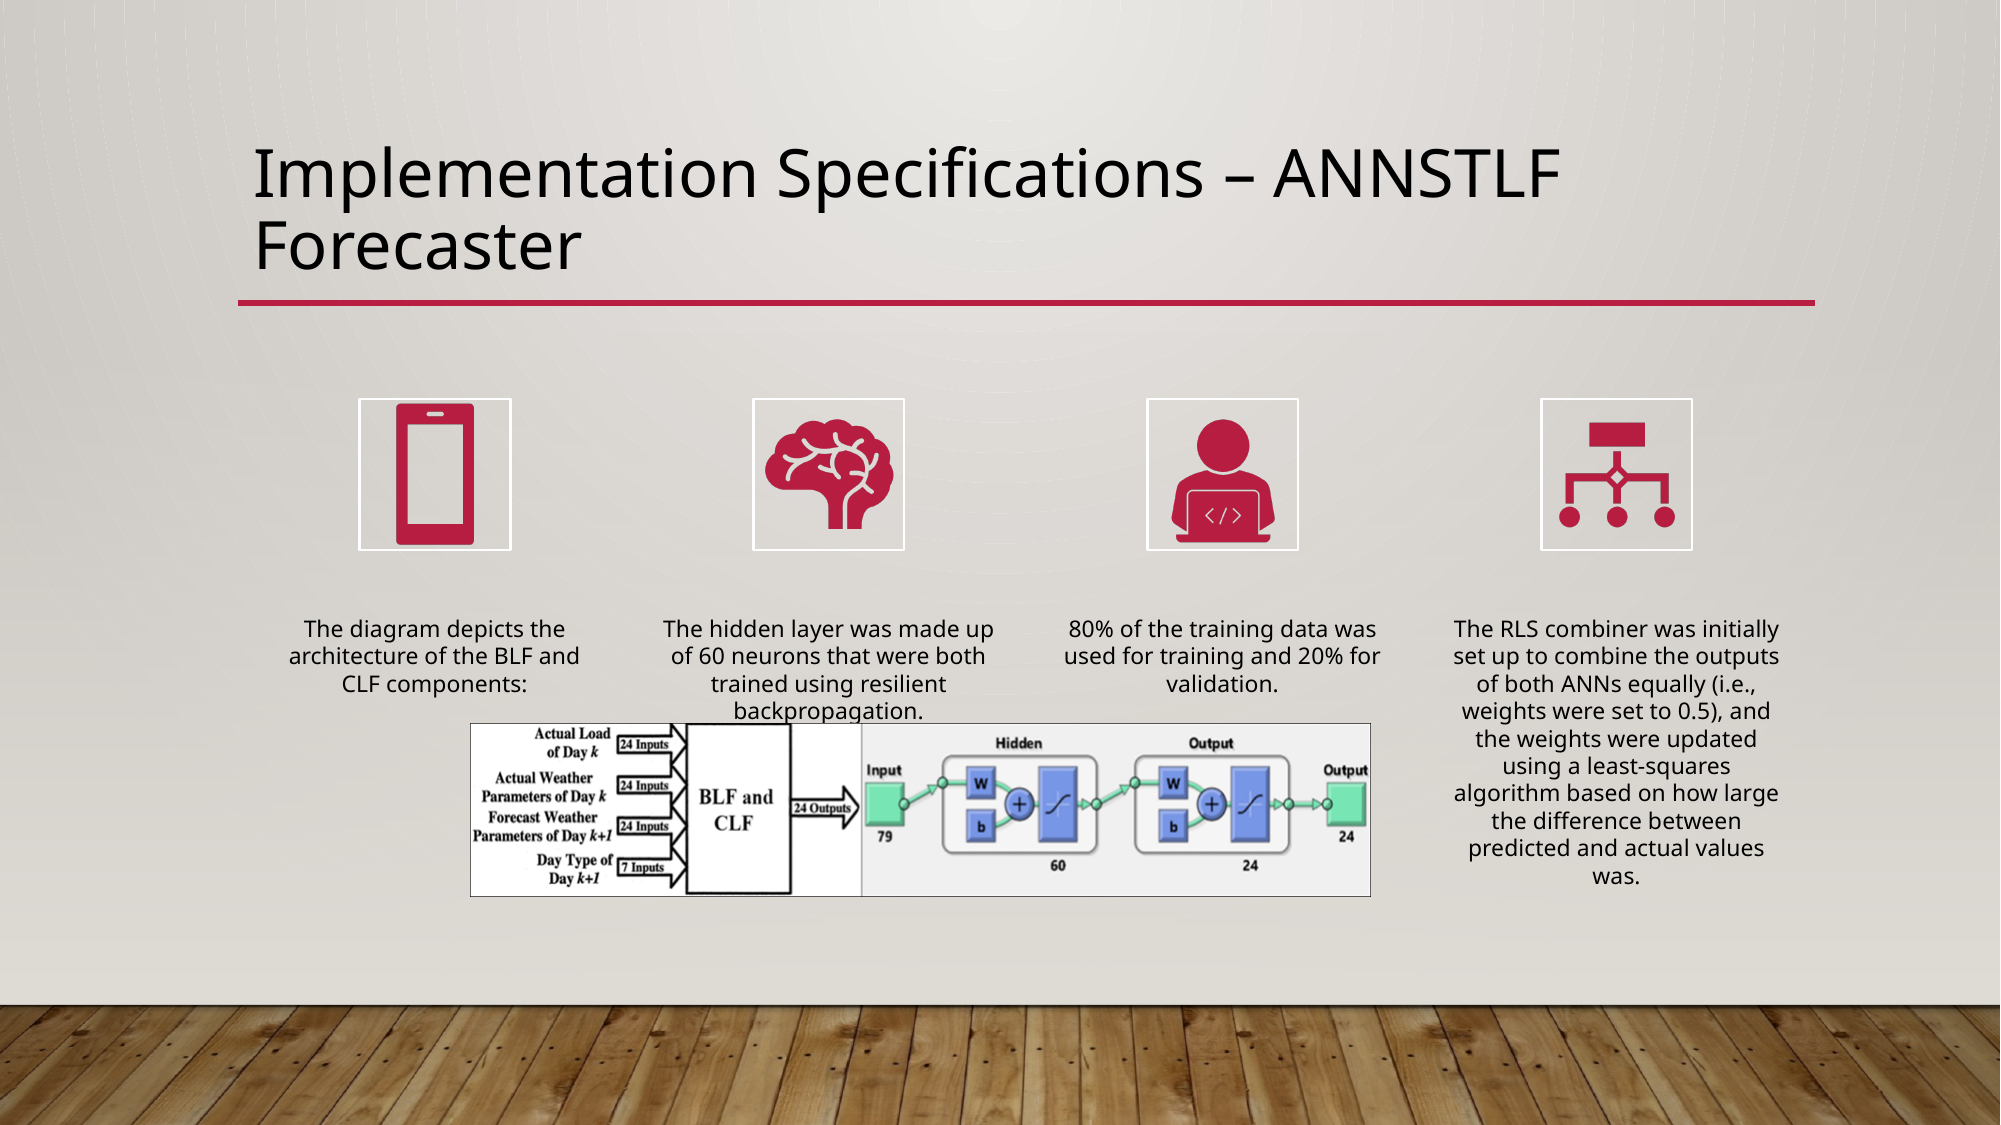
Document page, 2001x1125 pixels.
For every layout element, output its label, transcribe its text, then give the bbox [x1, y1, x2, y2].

picture [0, 1005, 2000, 1125]
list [237, 330, 1814, 897]
title Implementation Specifications – ANNSTLF Forecaster [238, 131, 1814, 305]
picture [470, 723, 1371, 897]
